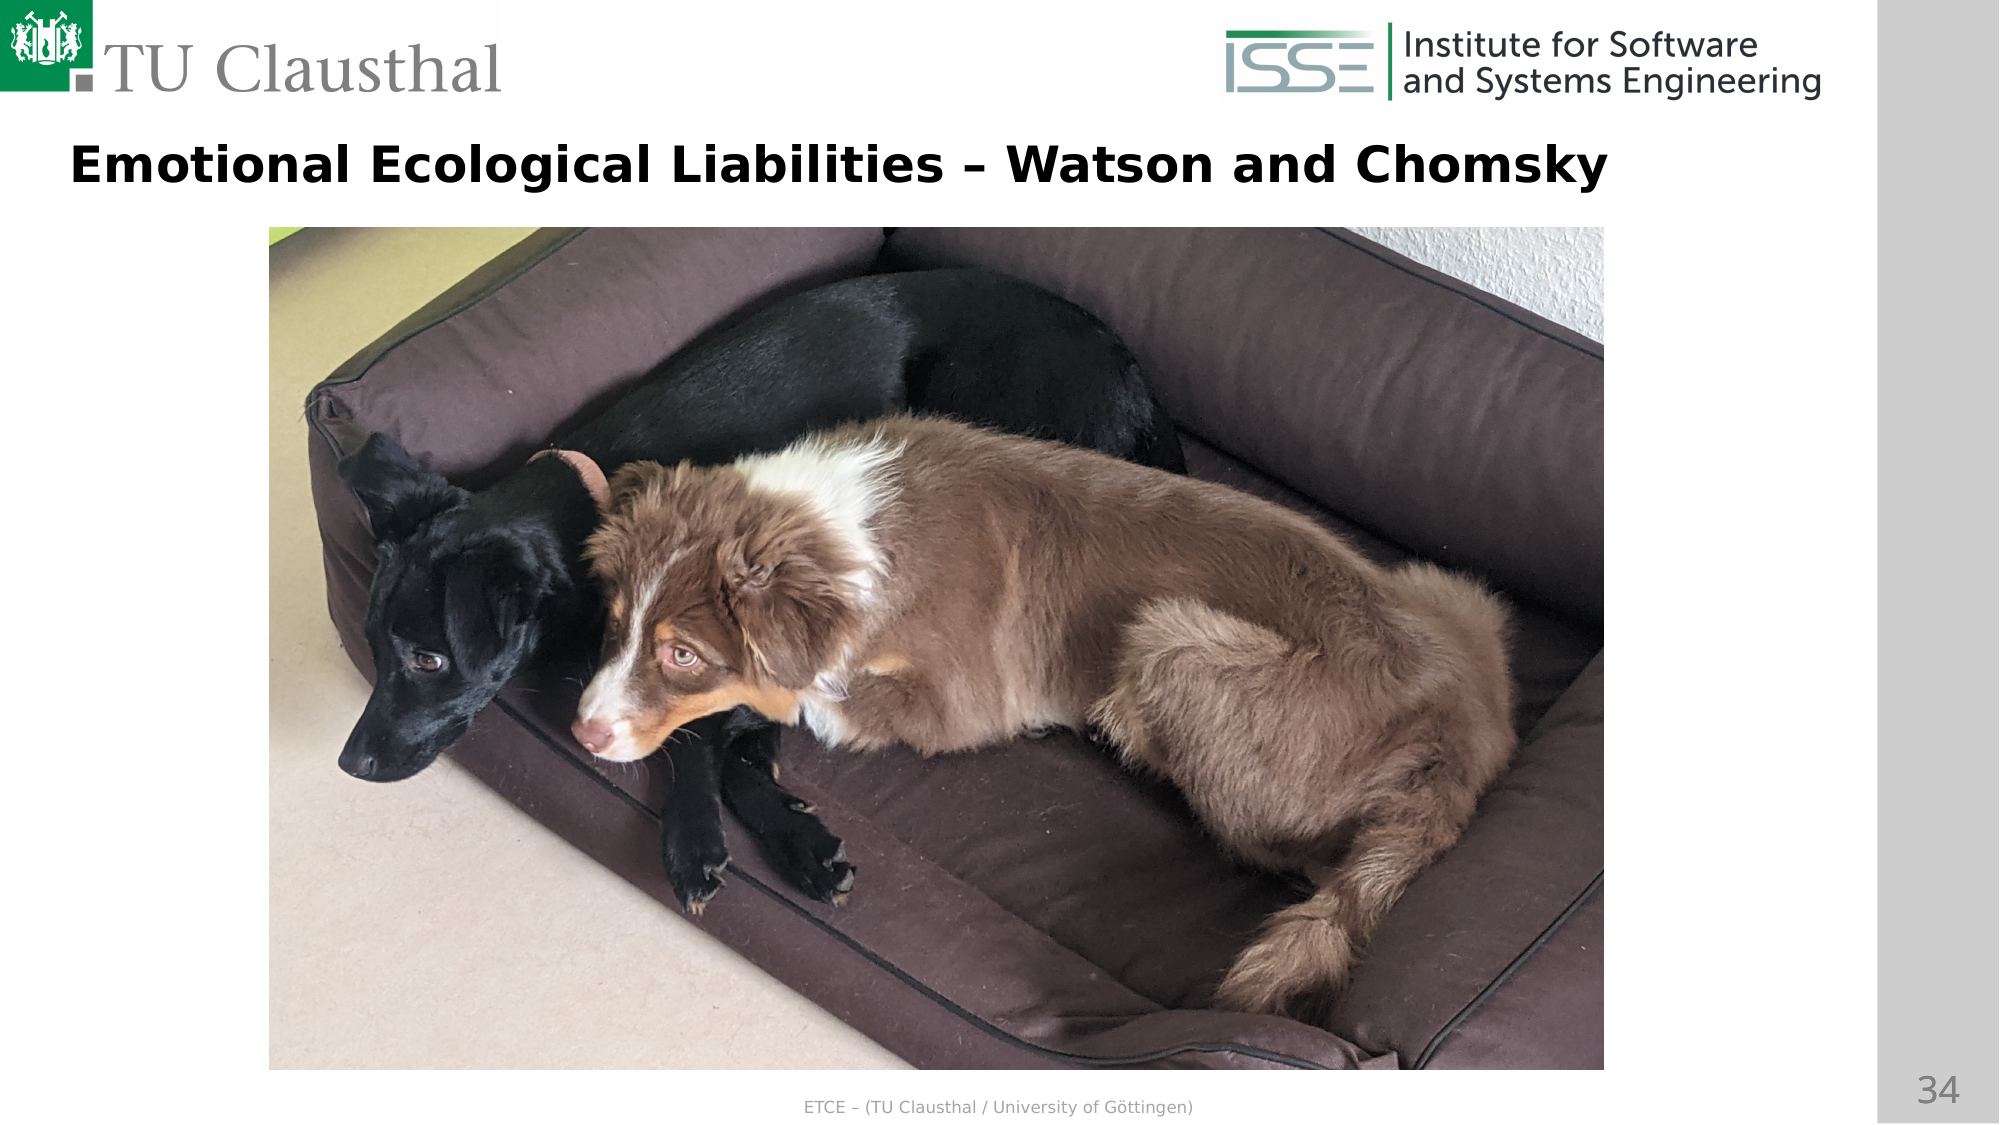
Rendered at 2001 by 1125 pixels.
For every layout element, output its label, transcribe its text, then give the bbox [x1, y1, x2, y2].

text_box Emotional Ecological Liabilities – Watson and Chomsky [54, 125, 1818, 207]
picture [268, 226, 1604, 1070]
picture [1218, 22, 1826, 107]
picture [0, 0, 501, 92]
